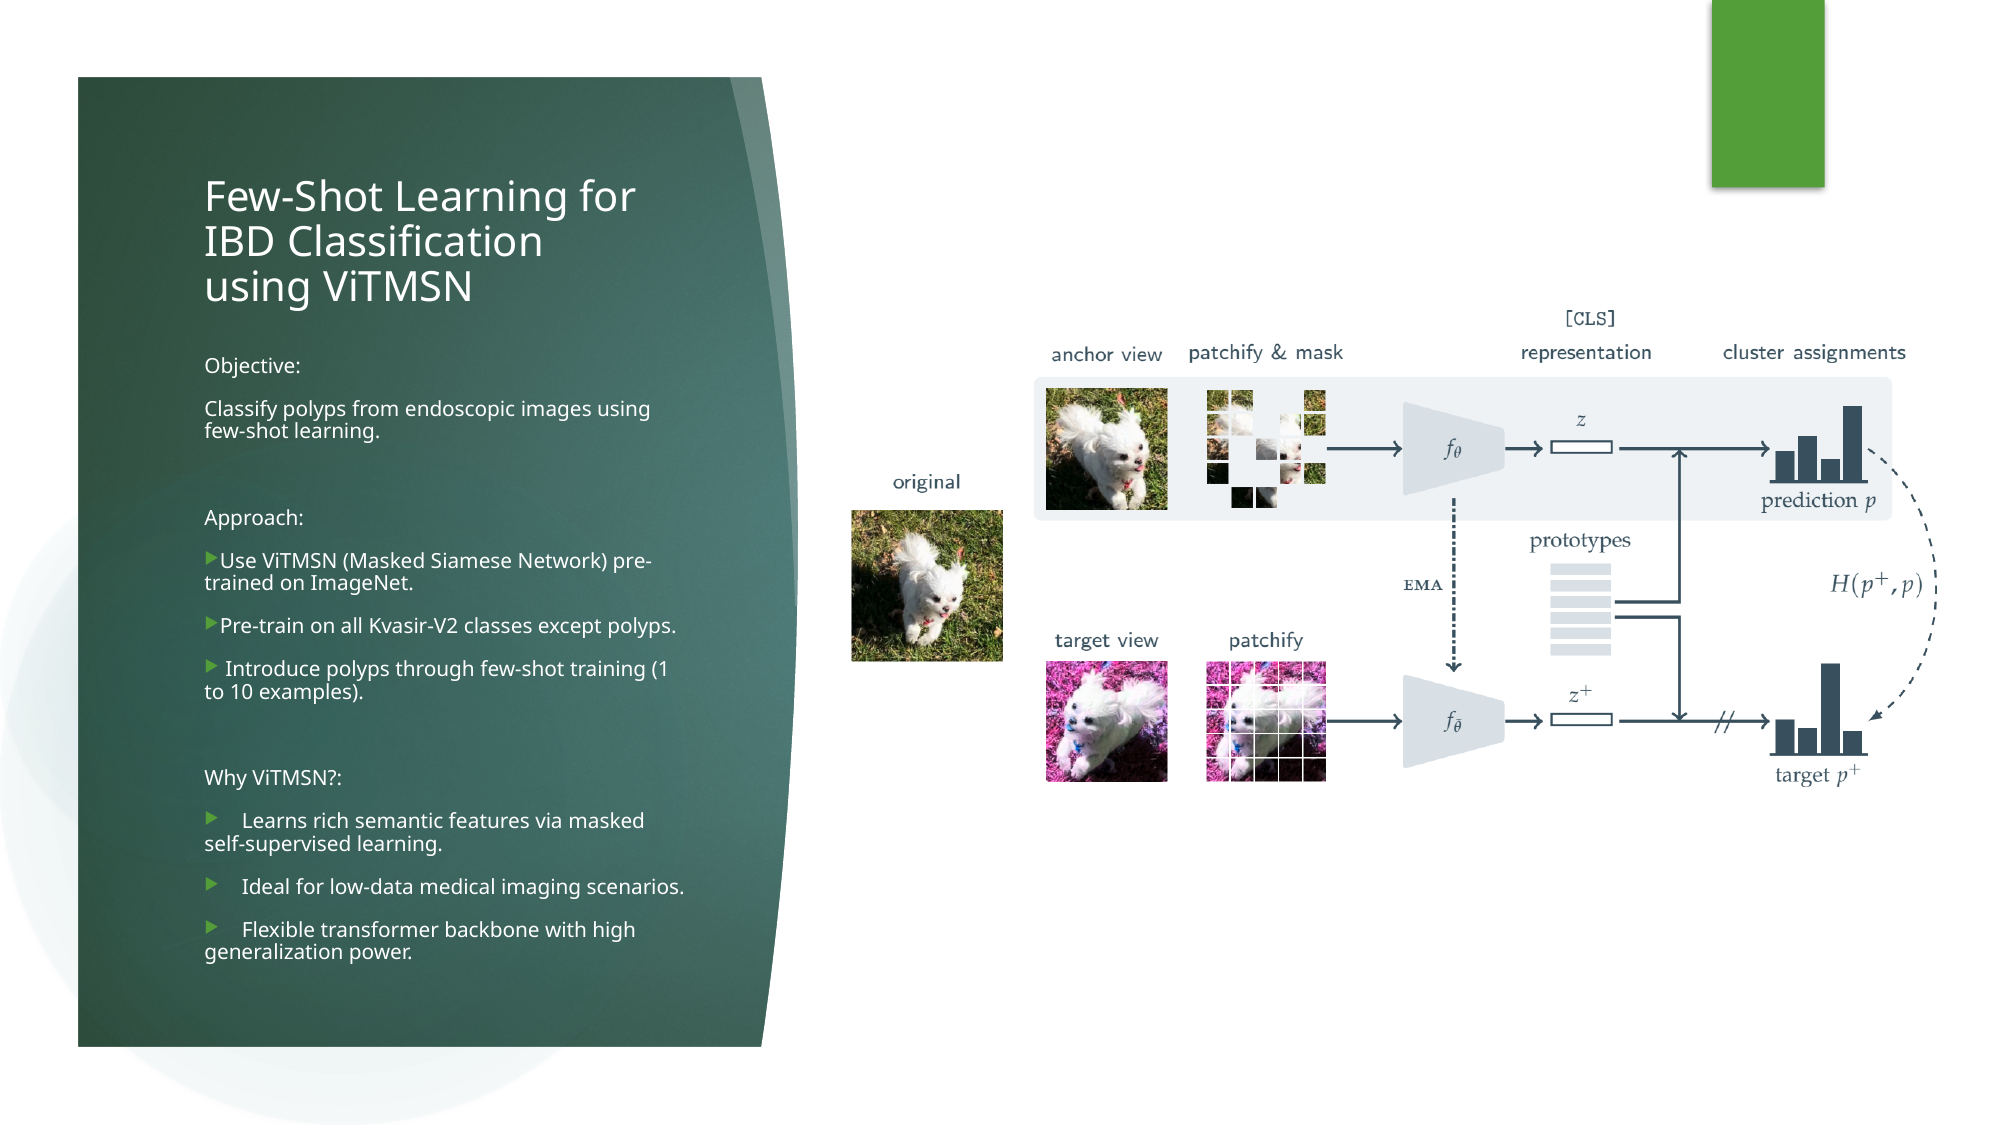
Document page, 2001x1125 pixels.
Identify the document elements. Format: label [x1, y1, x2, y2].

text_box [0, 0, 2000, 1125]
picture [843, 307, 1950, 795]
